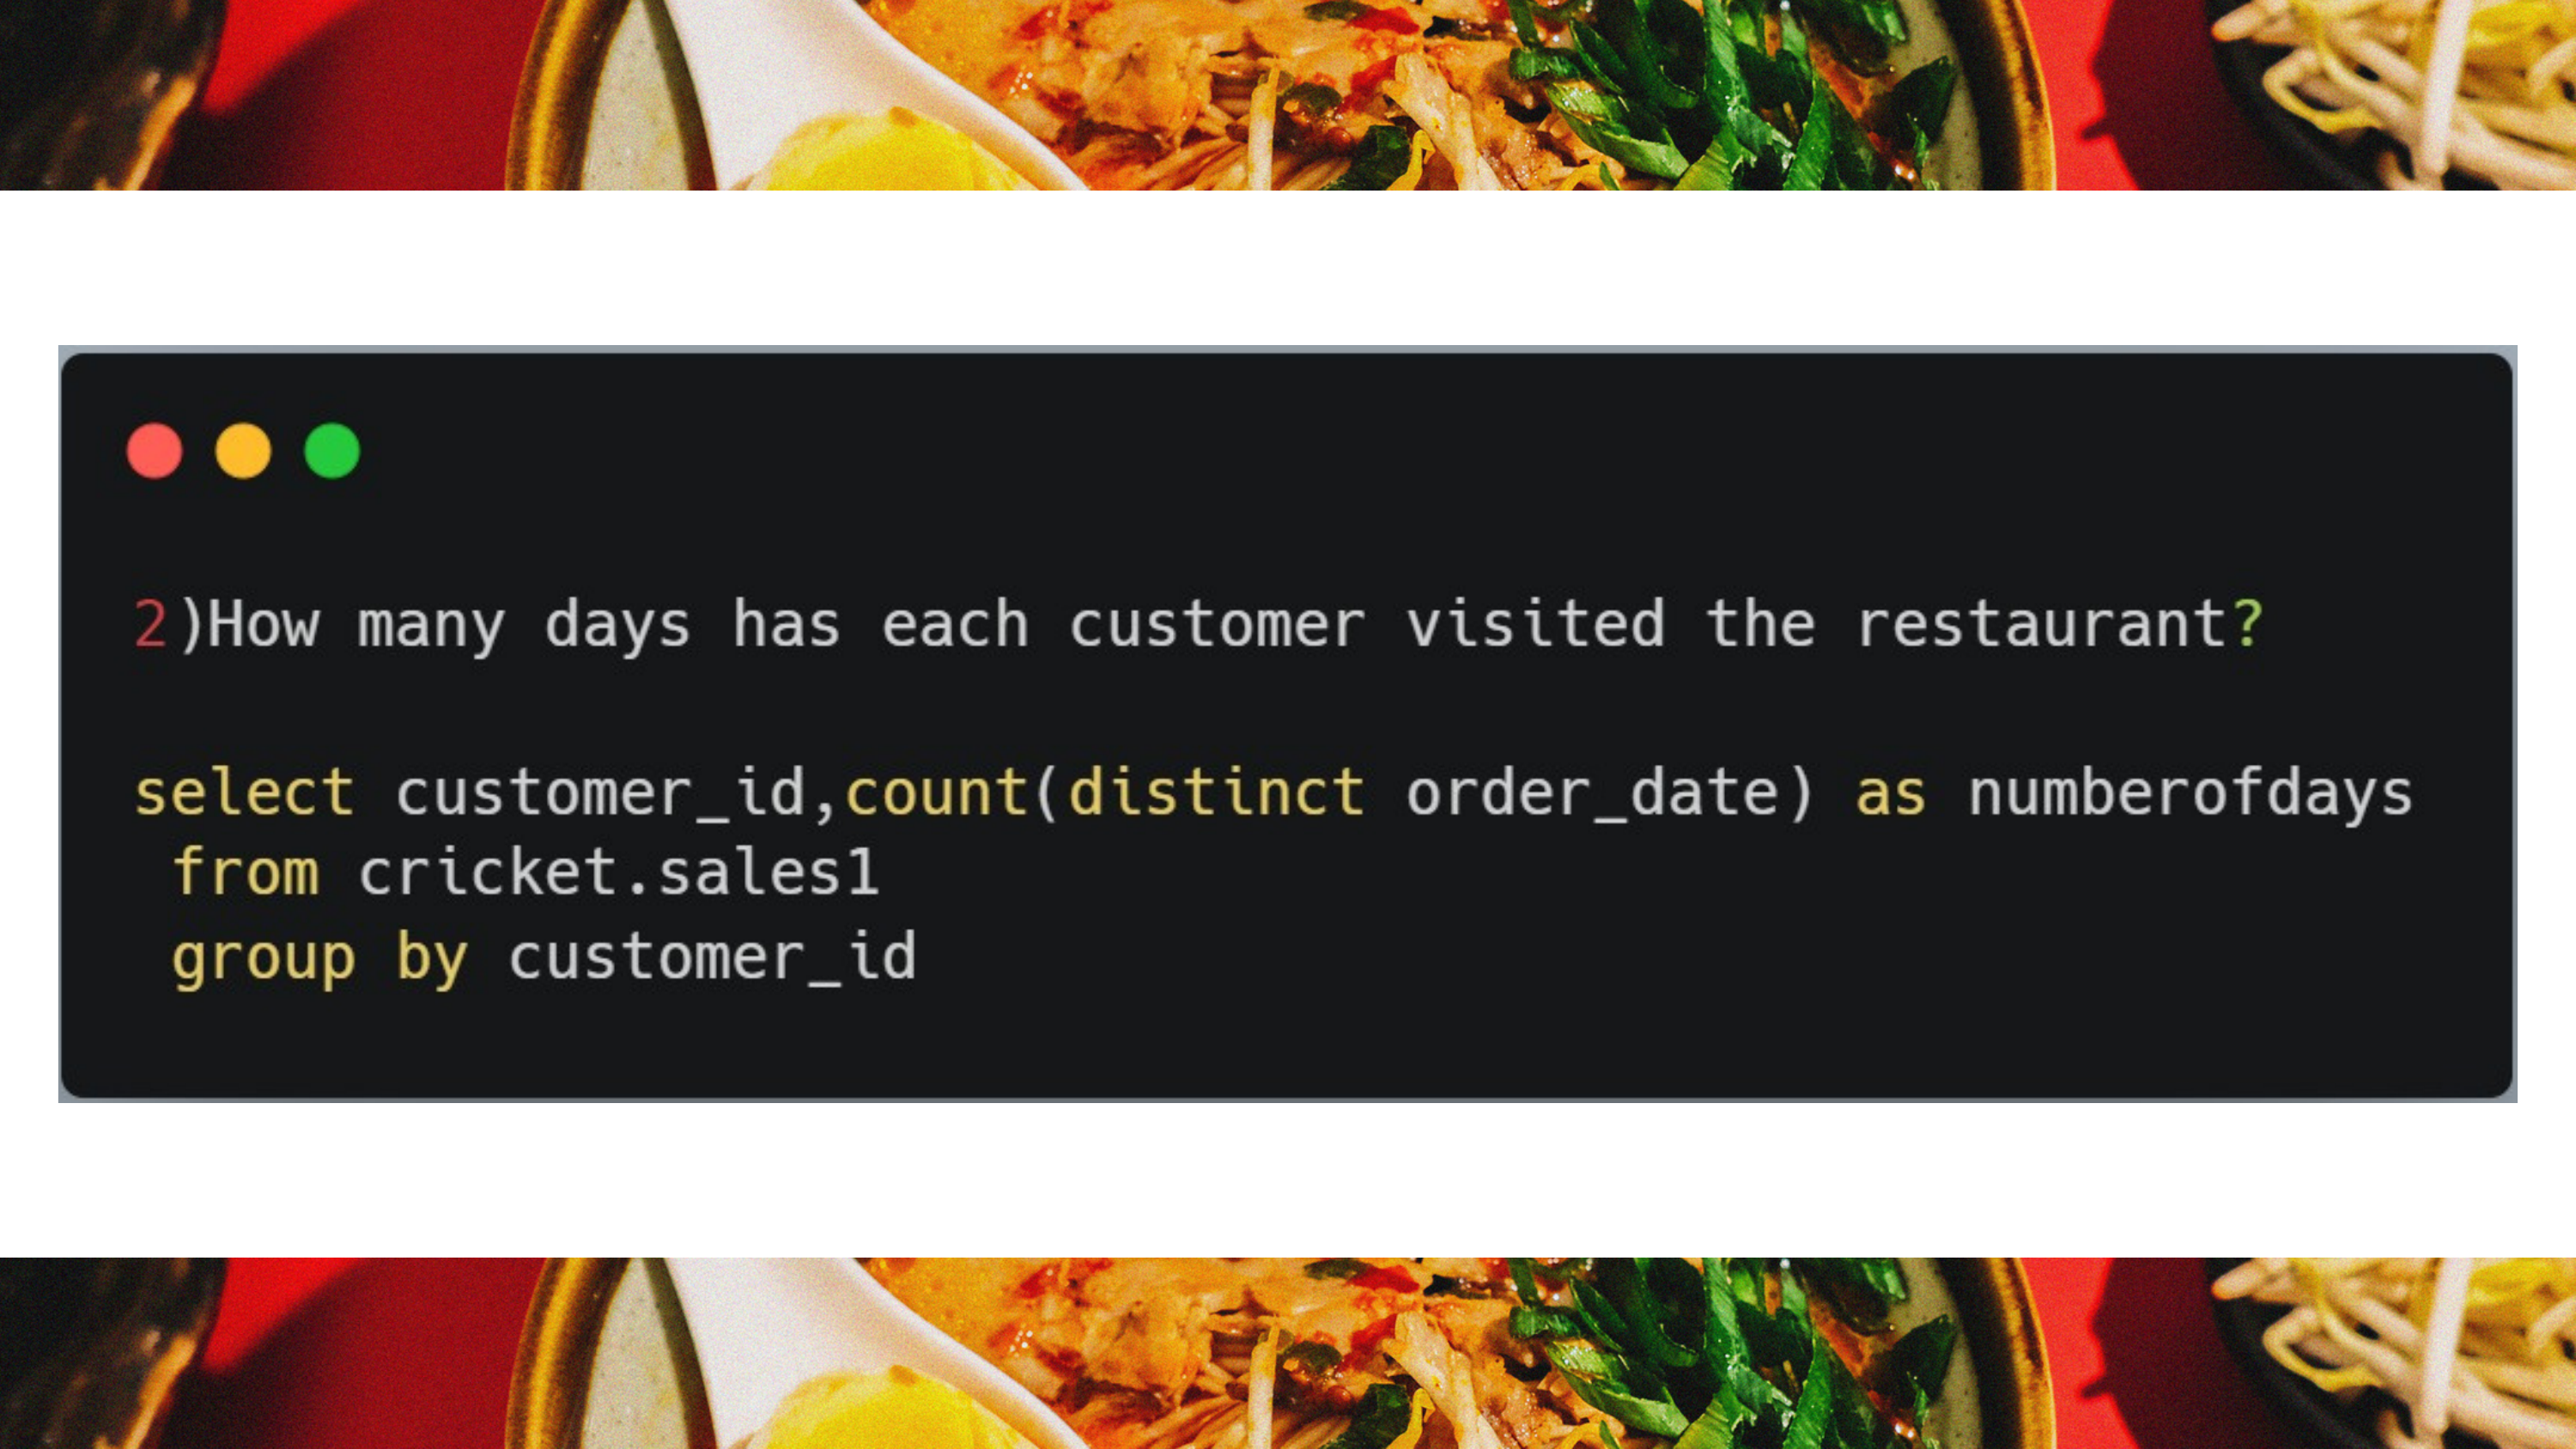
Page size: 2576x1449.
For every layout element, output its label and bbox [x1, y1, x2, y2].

text_box [0, 0, 2576, 191]
text_box [0, 1258, 2576, 1449]
text_box [58, 345, 2518, 1104]
